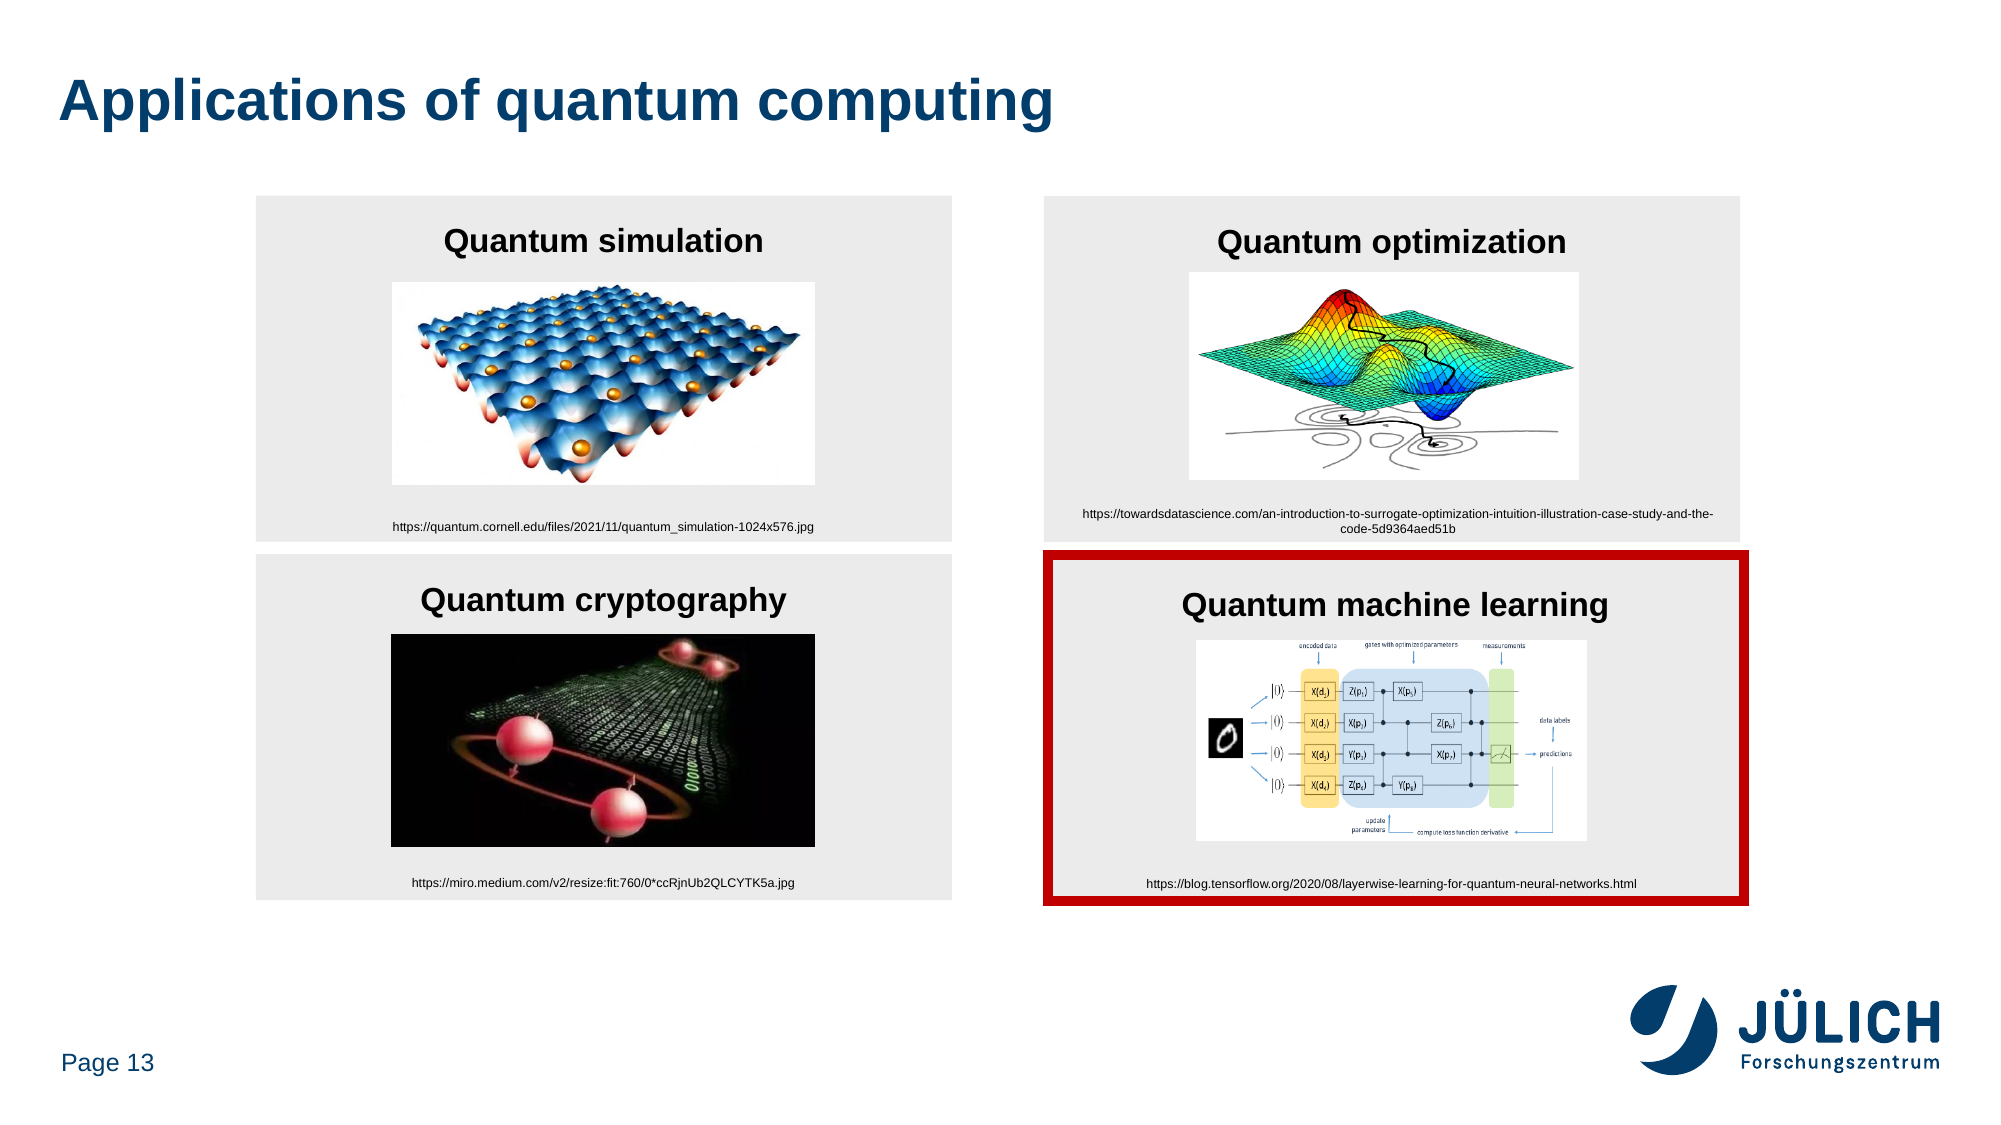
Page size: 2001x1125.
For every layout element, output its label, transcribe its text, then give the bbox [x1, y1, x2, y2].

text_box [1047, 554, 1745, 902]
text_box Quantum optimization [1043, 195, 1741, 543]
picture [392, 282, 815, 485]
text_box Quantum simulation [255, 195, 953, 543]
slide_number Page 13 [60, 1046, 179, 1084]
picture [1188, 272, 1579, 480]
text_box Quantum cryptography [255, 553, 953, 901]
picture [1196, 640, 1587, 841]
picture [391, 634, 815, 847]
text_box https://miro.medium.com/v2/resize:fit:760/0*ccRjnUb2QLCYTK5a.jpg [270, 868, 936, 898]
title Applications of quantum computing [59, 53, 1938, 161]
text_box https://blog.tensorflow.org/2020/08/layerwise-learning-for-quantum-neural-networks.html [1058, 868, 1725, 899]
text_box https://towardsdatascience.com/an-introduction-to-surrogate-optimization-intuition-illustration-case-study-and-the-code-5d9364aed51b [1065, 498, 1731, 544]
text_box https://quantum.cornell.edu/files/2021/11/quantum_simulation-1024x576.jpg [270, 511, 936, 542]
